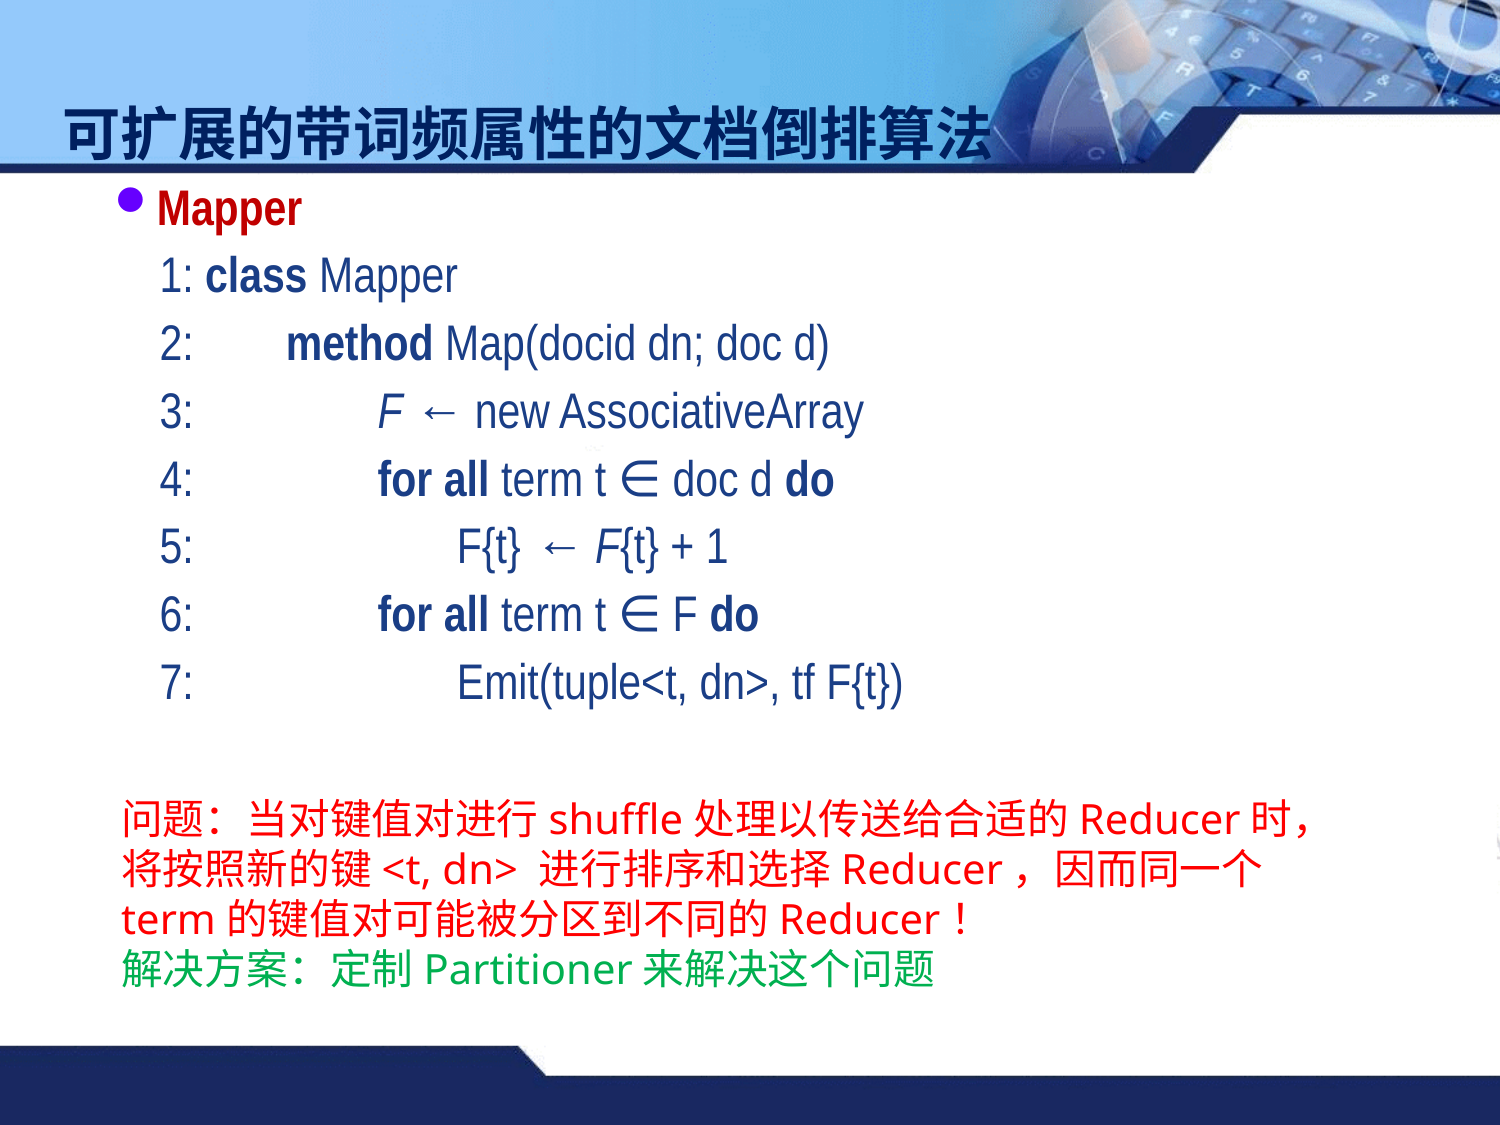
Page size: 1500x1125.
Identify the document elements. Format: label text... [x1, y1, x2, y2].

picture [0, 0, 1500, 1125]
text_box 问题：当对键值对进行shuffle处理以传送给合适的Reducer时，将按照新的键<t, dn> 进行排序和选择Reducer，因而同一个term的键值对可能被分区到不同的Reducer！ 解决方案：定制Partitioner来解决这个问题 [106, 785, 1361, 1001]
list 可扩展的带词频属性的文档倒排算法 Mapper 1: class Mapper 2: method Map(docid dn; doc d) 3: F ← new AssociativeArray 4: for all term t ∈ doc d do 5: F{t} ← F{t} + 1 6: for all term t ∈ F do 7: Emit(tuple<t, dn>, tf F{t}) [46, 89, 1459, 1022]
